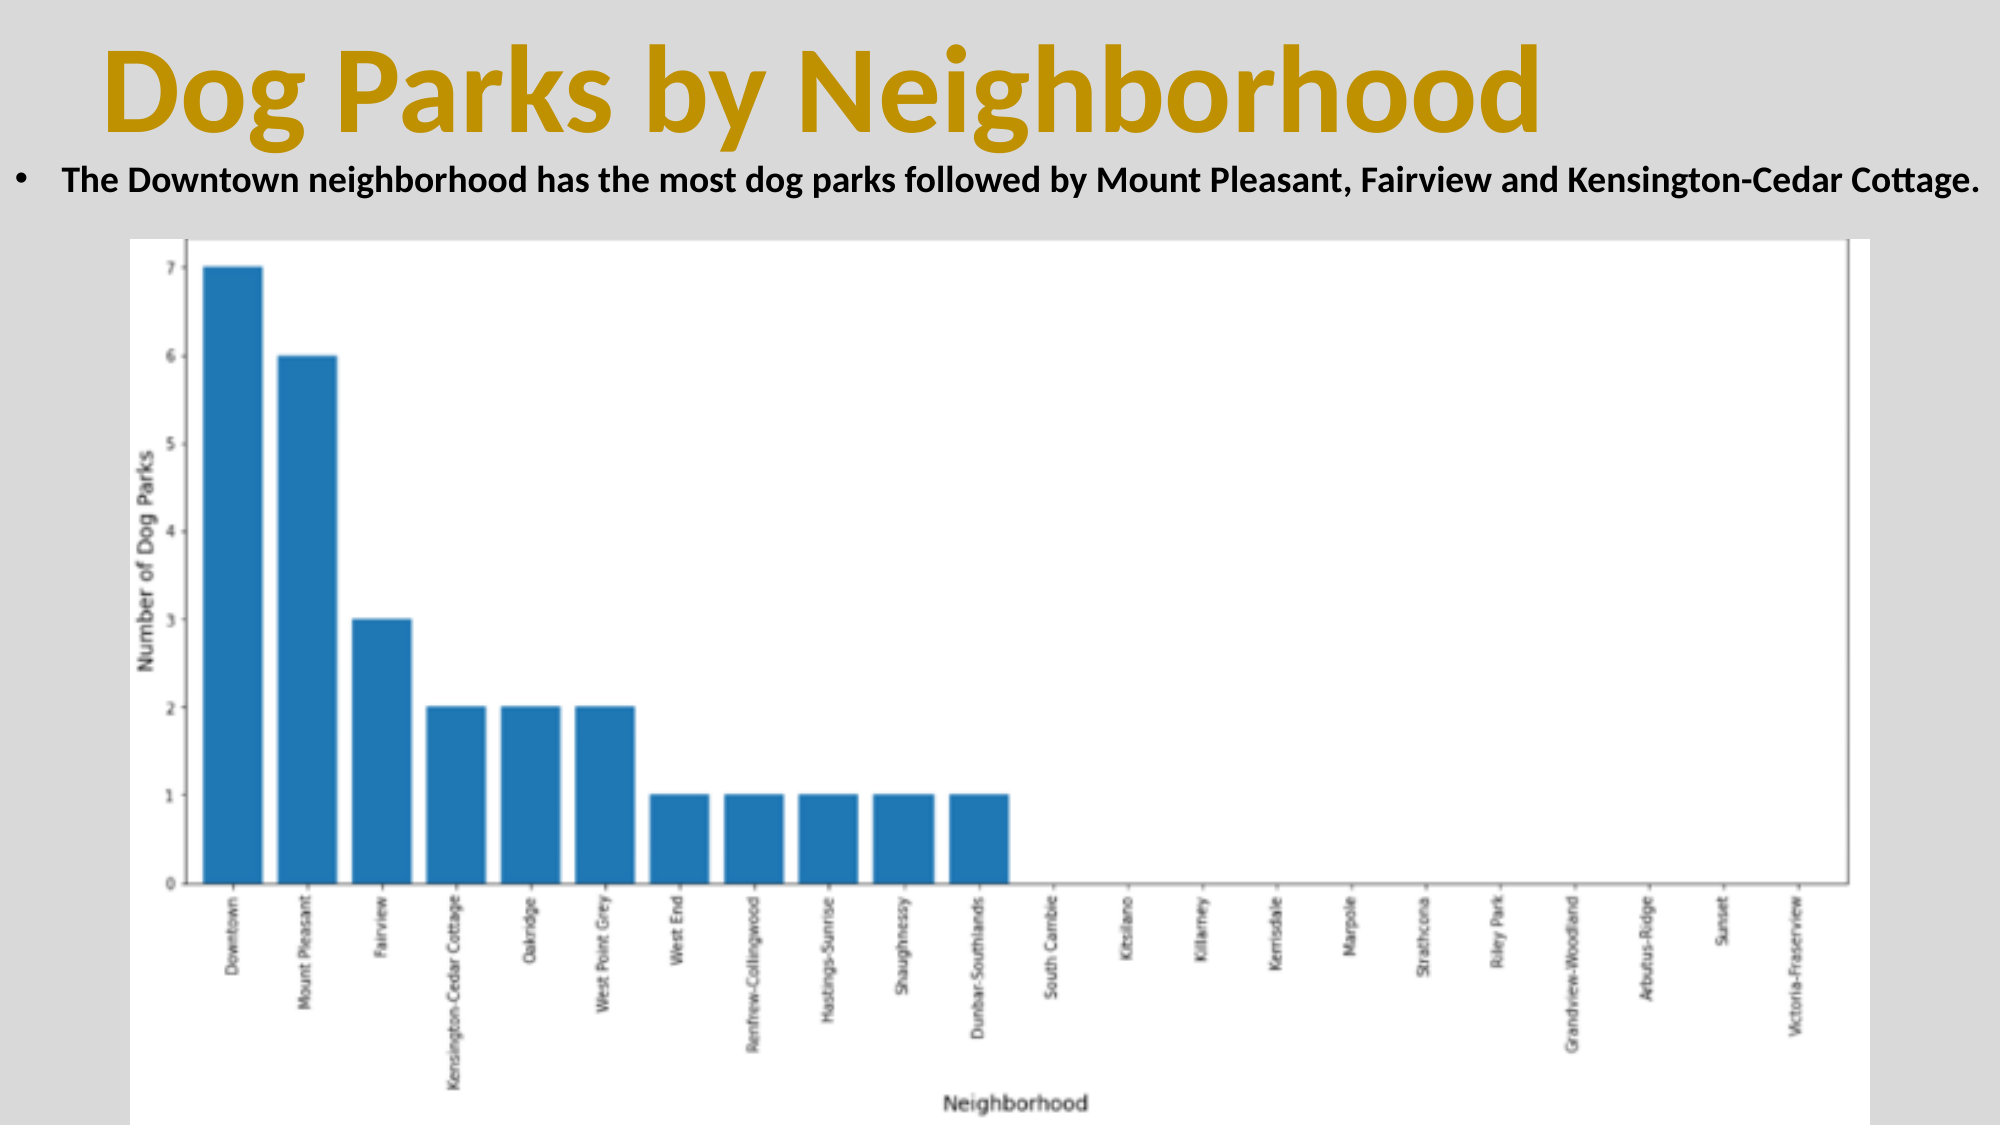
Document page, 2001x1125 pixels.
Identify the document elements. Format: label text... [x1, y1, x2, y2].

text_box The Downtown neighborhood has the most dog parks followed by Mount Pleasant, Fairview and Kensington-Cedar Cottage. [0, 147, 2000, 208]
text_box Dog Parks by Neighborhood [86, 0, 2000, 147]
picture [130, 239, 1870, 1125]
